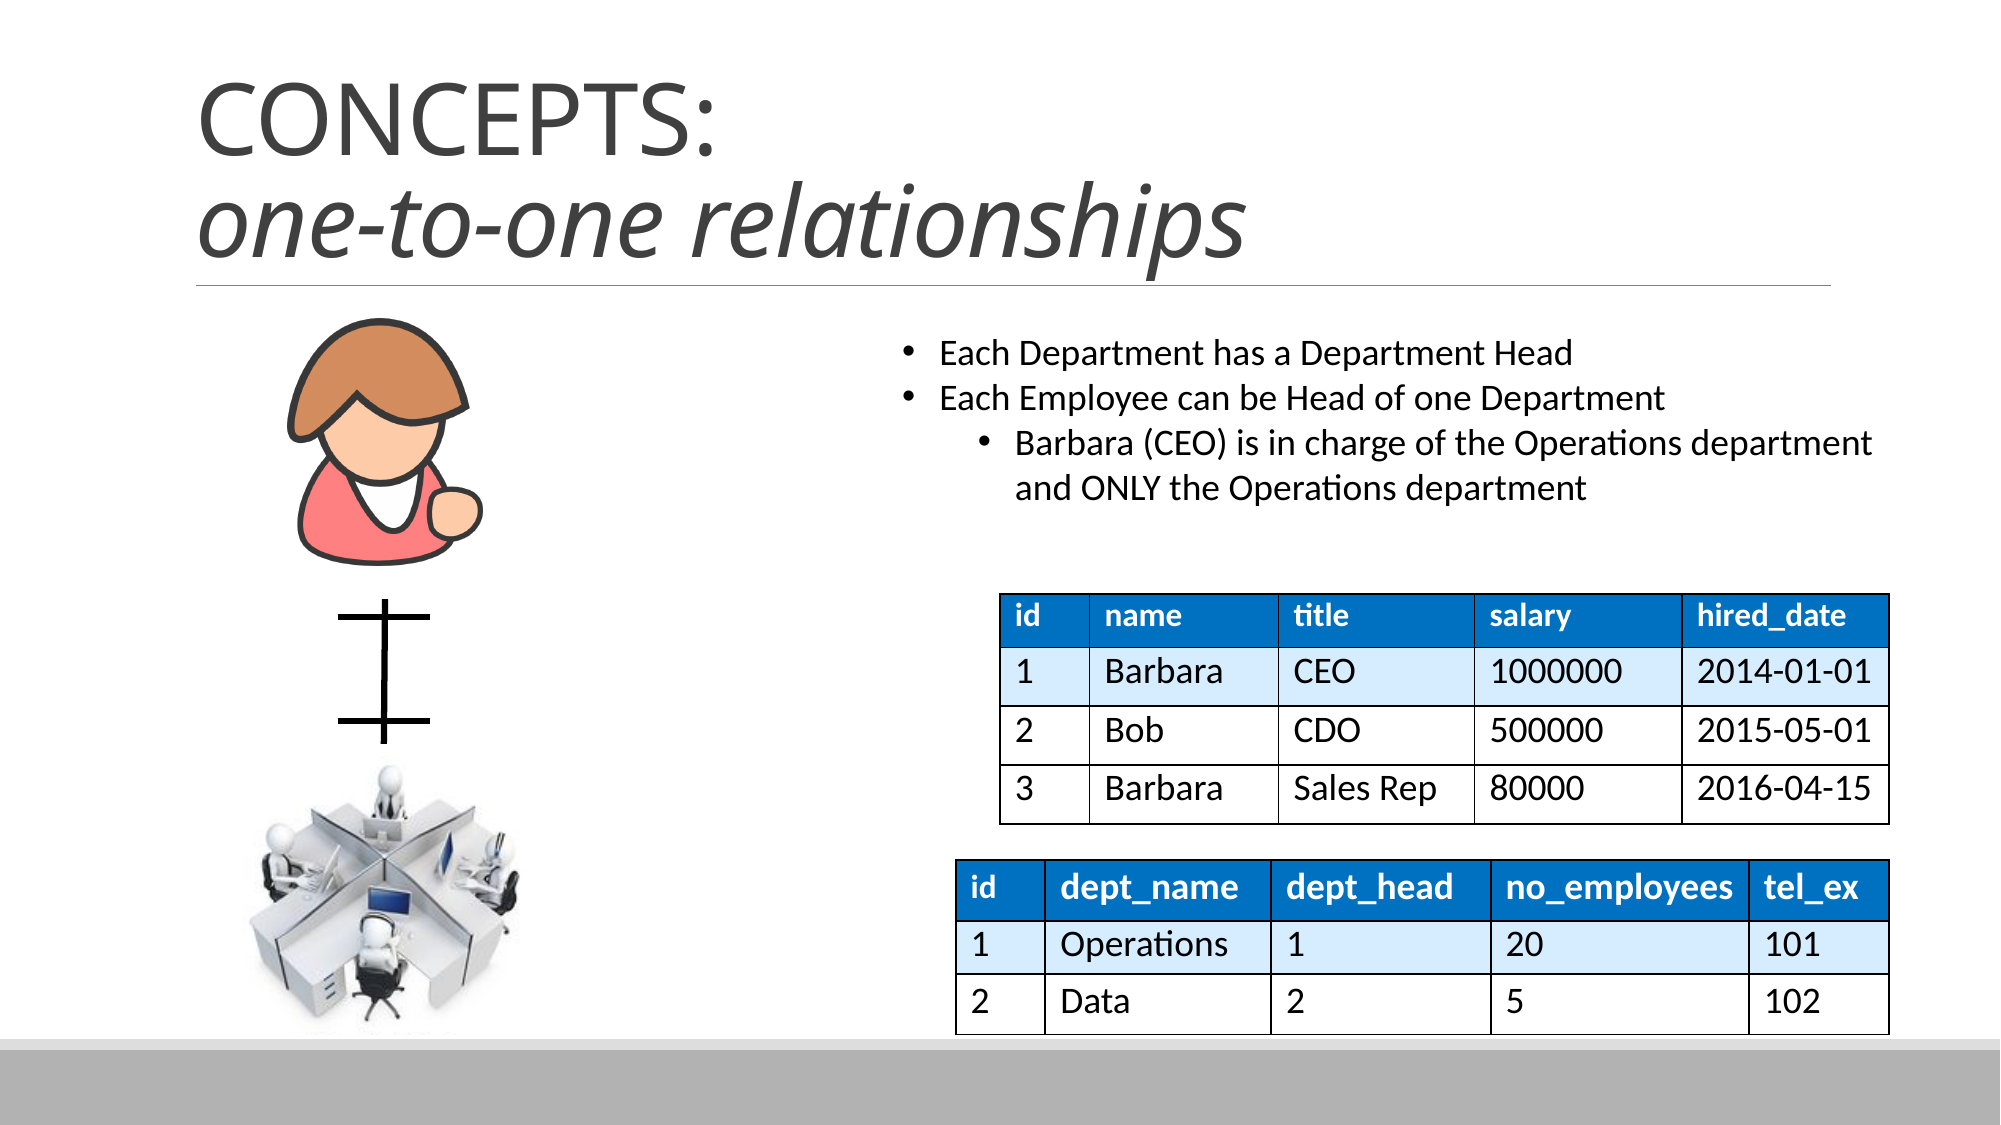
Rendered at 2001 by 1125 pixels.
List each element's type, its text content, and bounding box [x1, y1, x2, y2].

table_cell Bob [1090, 707, 1278, 764]
table_header name [1090, 595, 1278, 647]
table_header title [1279, 595, 1474, 647]
table_header hired_date [1683, 595, 1888, 647]
table_cell Barbara [1090, 648, 1278, 705]
table_cell 2 [1272, 975, 1490, 1034]
table_cell 500000 [1475, 707, 1681, 764]
table_cell 102 [1750, 975, 1888, 1034]
table_cell Barbara [1090, 766, 1278, 823]
table_cell Sales Rep [1279, 766, 1474, 823]
table_header salary [1475, 595, 1681, 647]
table_cell 20 [1492, 922, 1748, 973]
table_cell CEO [1279, 648, 1474, 705]
table_cell Operations [1046, 922, 1270, 973]
table_cell 3 [1001, 766, 1089, 823]
title Concepts: one-to-one relationships [180, 47, 1830, 285]
table_cell 2 [957, 975, 1044, 1034]
table_header dept_head [1272, 861, 1490, 920]
table_cell 1 [1272, 922, 1490, 973]
table_header id [1001, 595, 1089, 647]
table_header dept_name [1046, 861, 1270, 920]
table_cell 2016-04-15 [1683, 766, 1888, 823]
table_cell 1 [957, 922, 1044, 973]
table_header tel_ex [1750, 861, 1888, 920]
table_header id [957, 861, 1044, 920]
table_cell 2015-05-01 [1683, 707, 1888, 764]
table_cell 1000000 [1475, 648, 1681, 705]
table_cell 1 [1001, 648, 1089, 705]
table_header no_employees [1492, 861, 1748, 920]
table_cell 80000 [1475, 766, 1681, 823]
picture [287, 317, 483, 567]
picture [241, 755, 526, 1035]
table_cell 2014-01-01 [1683, 648, 1888, 705]
table_cell Data [1046, 975, 1270, 1034]
table_cell 2 [1001, 707, 1089, 764]
table_cell 101 [1750, 922, 1888, 973]
table_cell CDO [1279, 707, 1474, 764]
table_cell 5 [1492, 975, 1748, 1034]
text_box Each Department has a Department Head Each Employee can be Head of one Department Barbara (CEO) is in charge of the Operations department and ONLY the Operations department [887, 320, 1890, 515]
